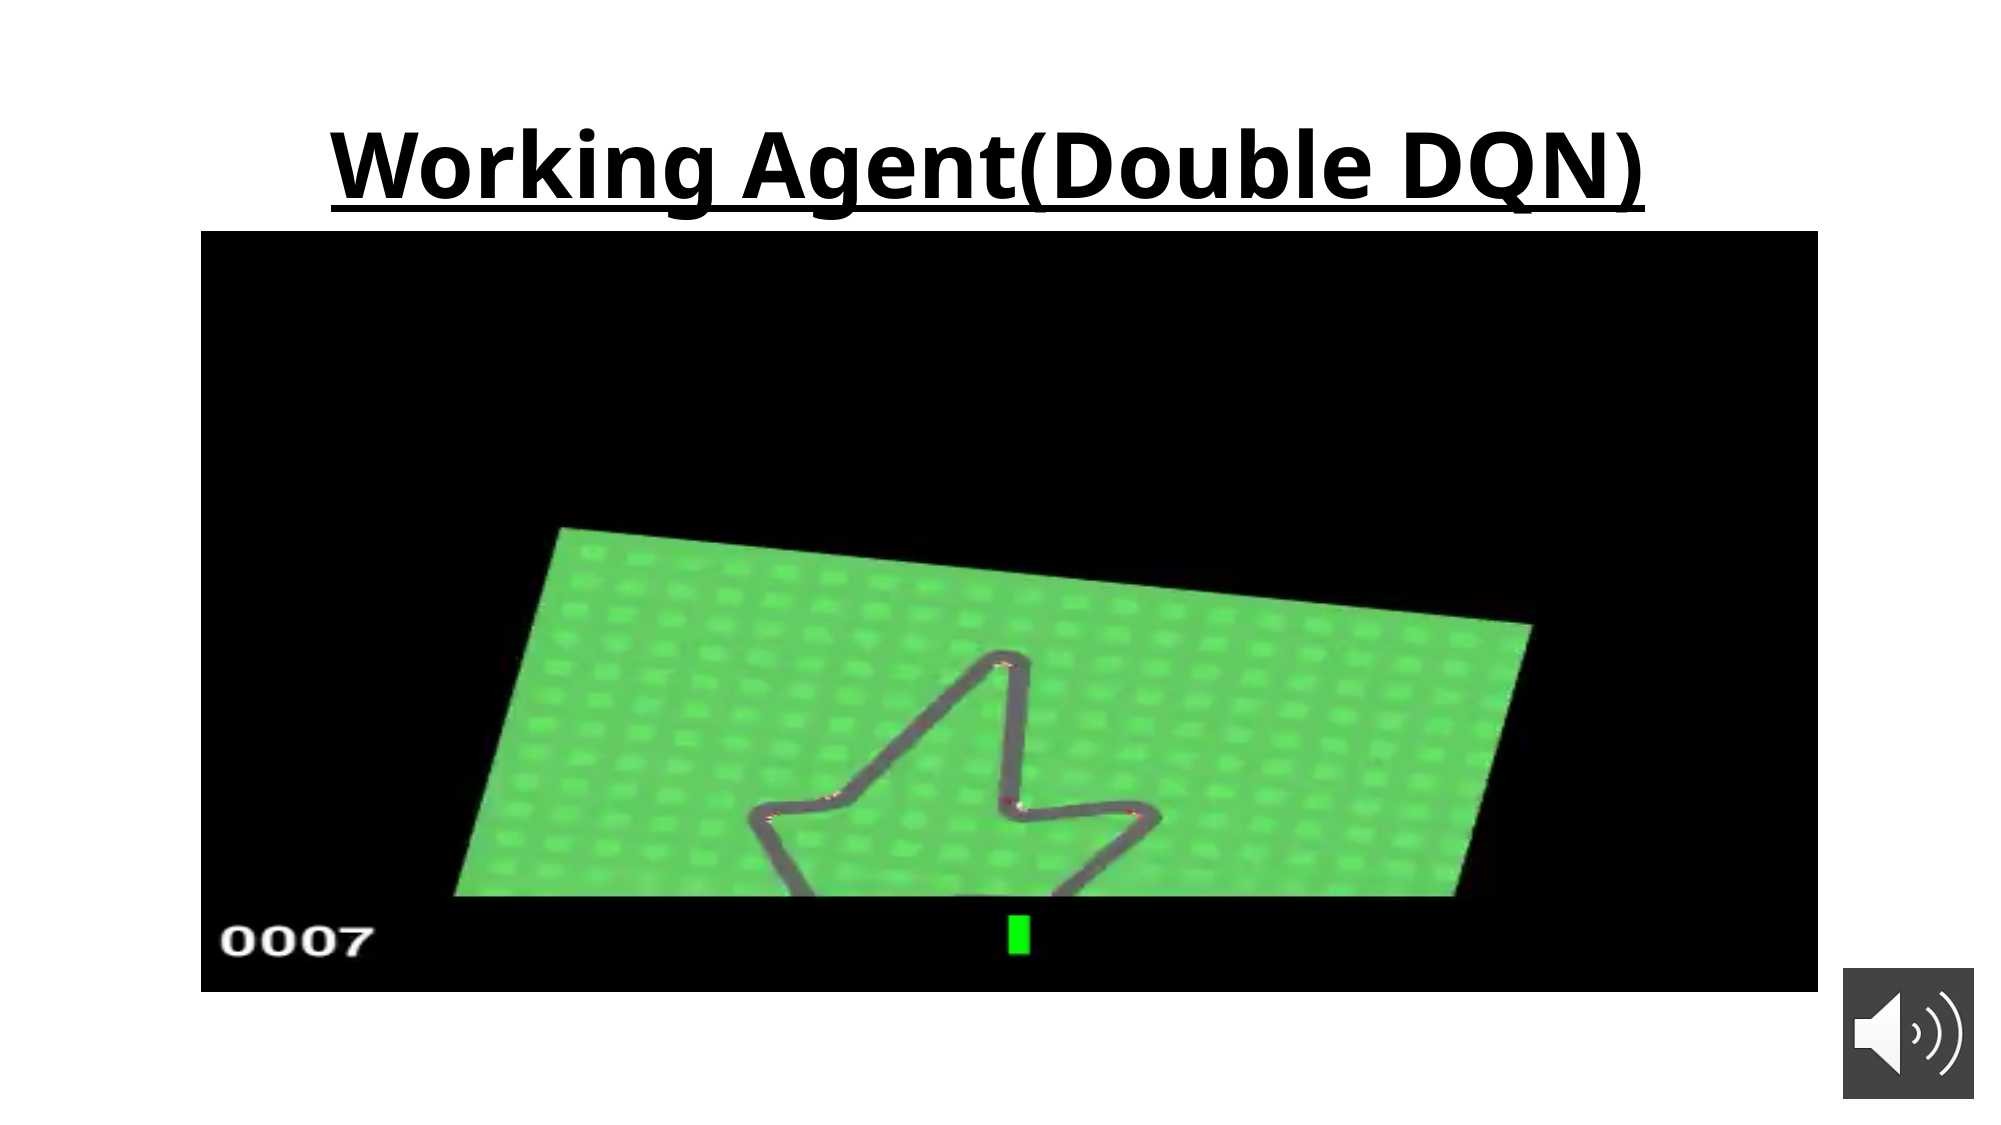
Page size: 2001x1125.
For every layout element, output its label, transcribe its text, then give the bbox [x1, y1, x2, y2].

picture [1841, 966, 1975, 1100]
title Working Agent(Double DQN) [137, 59, 1863, 278]
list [200, 230, 1819, 993]
